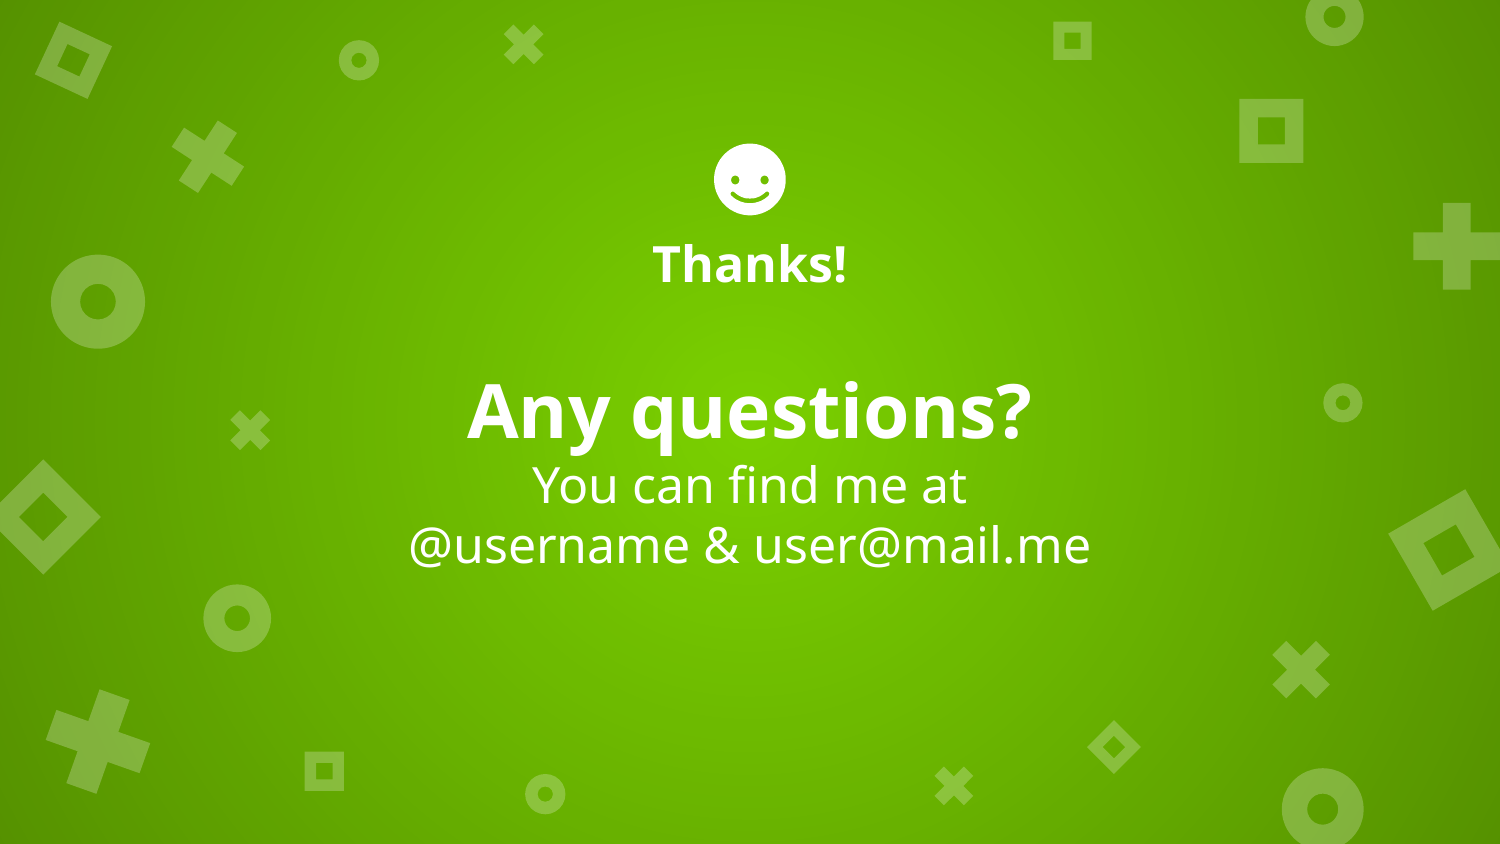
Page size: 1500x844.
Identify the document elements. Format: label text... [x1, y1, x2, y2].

subtitle Any questions? You can find me at @username & user@mail.me [148, 348, 1352, 786]
text_box [714, 143, 786, 216]
title Thanks! [148, 182, 1352, 344]
